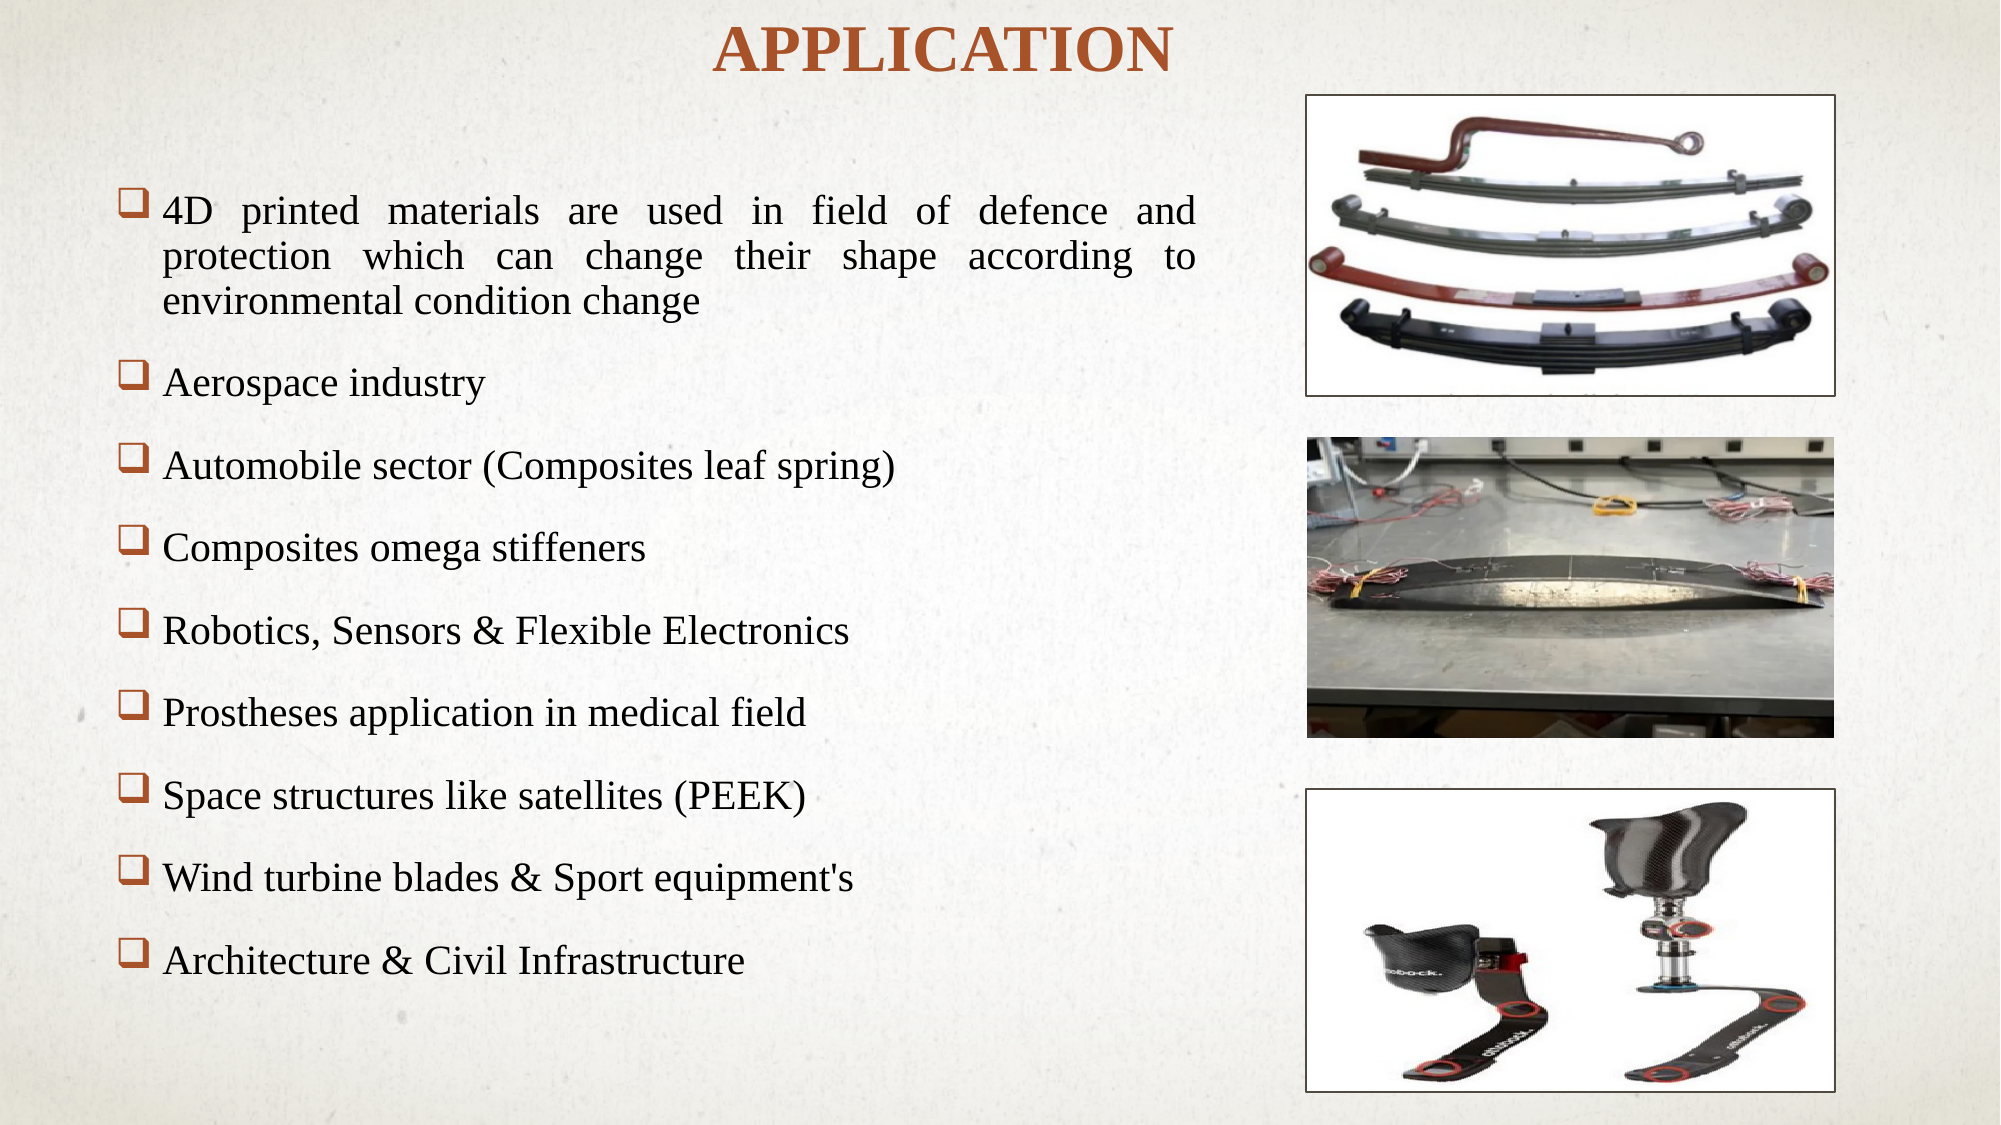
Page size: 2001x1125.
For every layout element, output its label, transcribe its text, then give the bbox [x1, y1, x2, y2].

title Application [697, 0, 1304, 94]
picture [0, 0, 2001, 1125]
list 4D printed materials are used in field of defence and protection which can change their shape according to environmental condition change Aerospace industry Automobile sector (Composites leaf spring) Composites omega stiffeners Robotics, Sensors & Flexible Electronics Prostheses application in medical field Space structures like satellites (PEEK) Wind turbine blades & Sport equipment's Architecture & Civil Infrastructure [100, 180, 1213, 1022]
